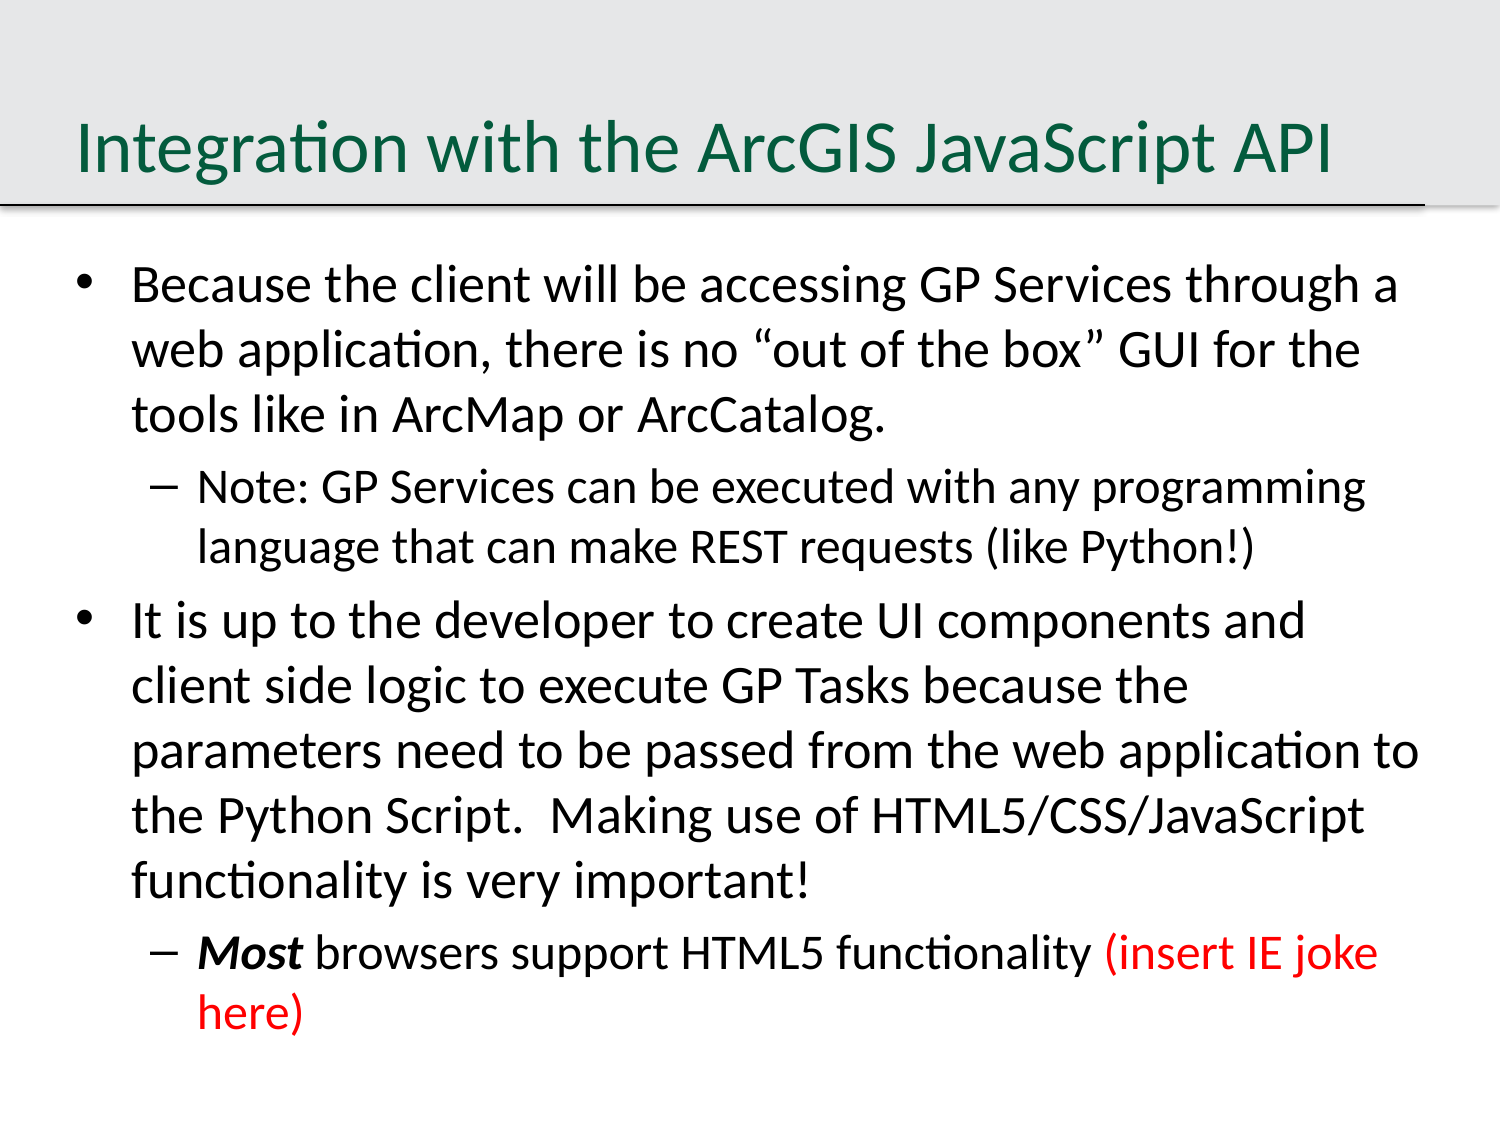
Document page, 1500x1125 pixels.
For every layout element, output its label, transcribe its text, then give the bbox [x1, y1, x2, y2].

list Because the client will be accessing GP Services through a web application, there is no “out of the box” GUI for the tools like in ArcMap or ArcCatalog. Note: GP Services can be executed with any programming language that can make REST requests (like Python!) It is up to the developer to create UI components and client side logic to execute GP Tasks because the parameters need to be passed from the web application to the Python Script. Making use of HTML5/CSS/JavaScript functionality is very important! Most browsers support HTML5 functionality (insert IE joke here) [75, 247, 1425, 1073]
title Integration with the ArcGIS JavaScript API [75, 38, 1425, 188]
